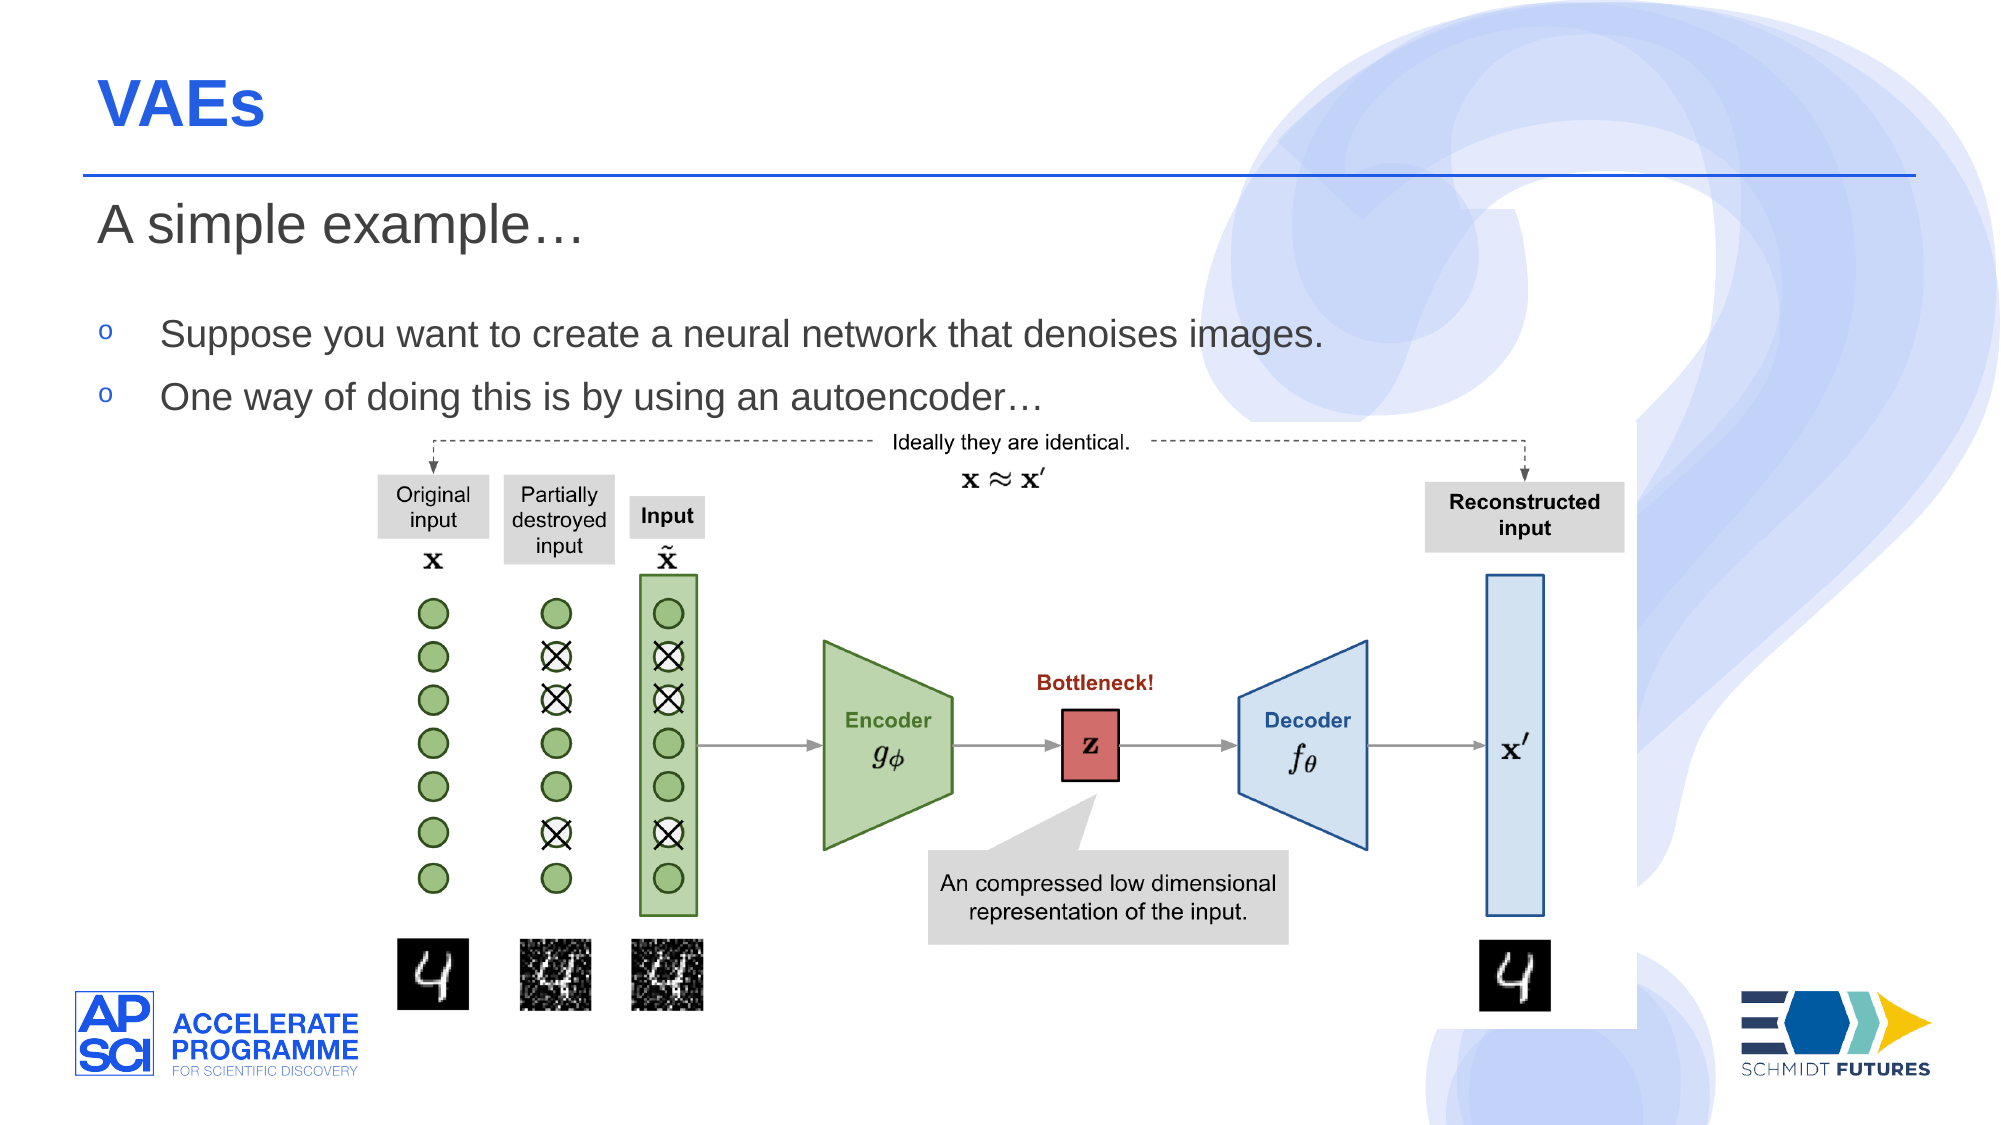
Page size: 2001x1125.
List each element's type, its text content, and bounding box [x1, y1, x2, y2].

picture [1741, 991, 1933, 1076]
picture [361, 421, 1638, 1030]
list A simple example… [82, 187, 1916, 287]
list Suppose you want to create a neural network that denoises images. One way of doing this is by using an autoencoder… [82, 306, 1916, 962]
list VAEs [82, 61, 1916, 166]
picture [75, 991, 358, 1076]
